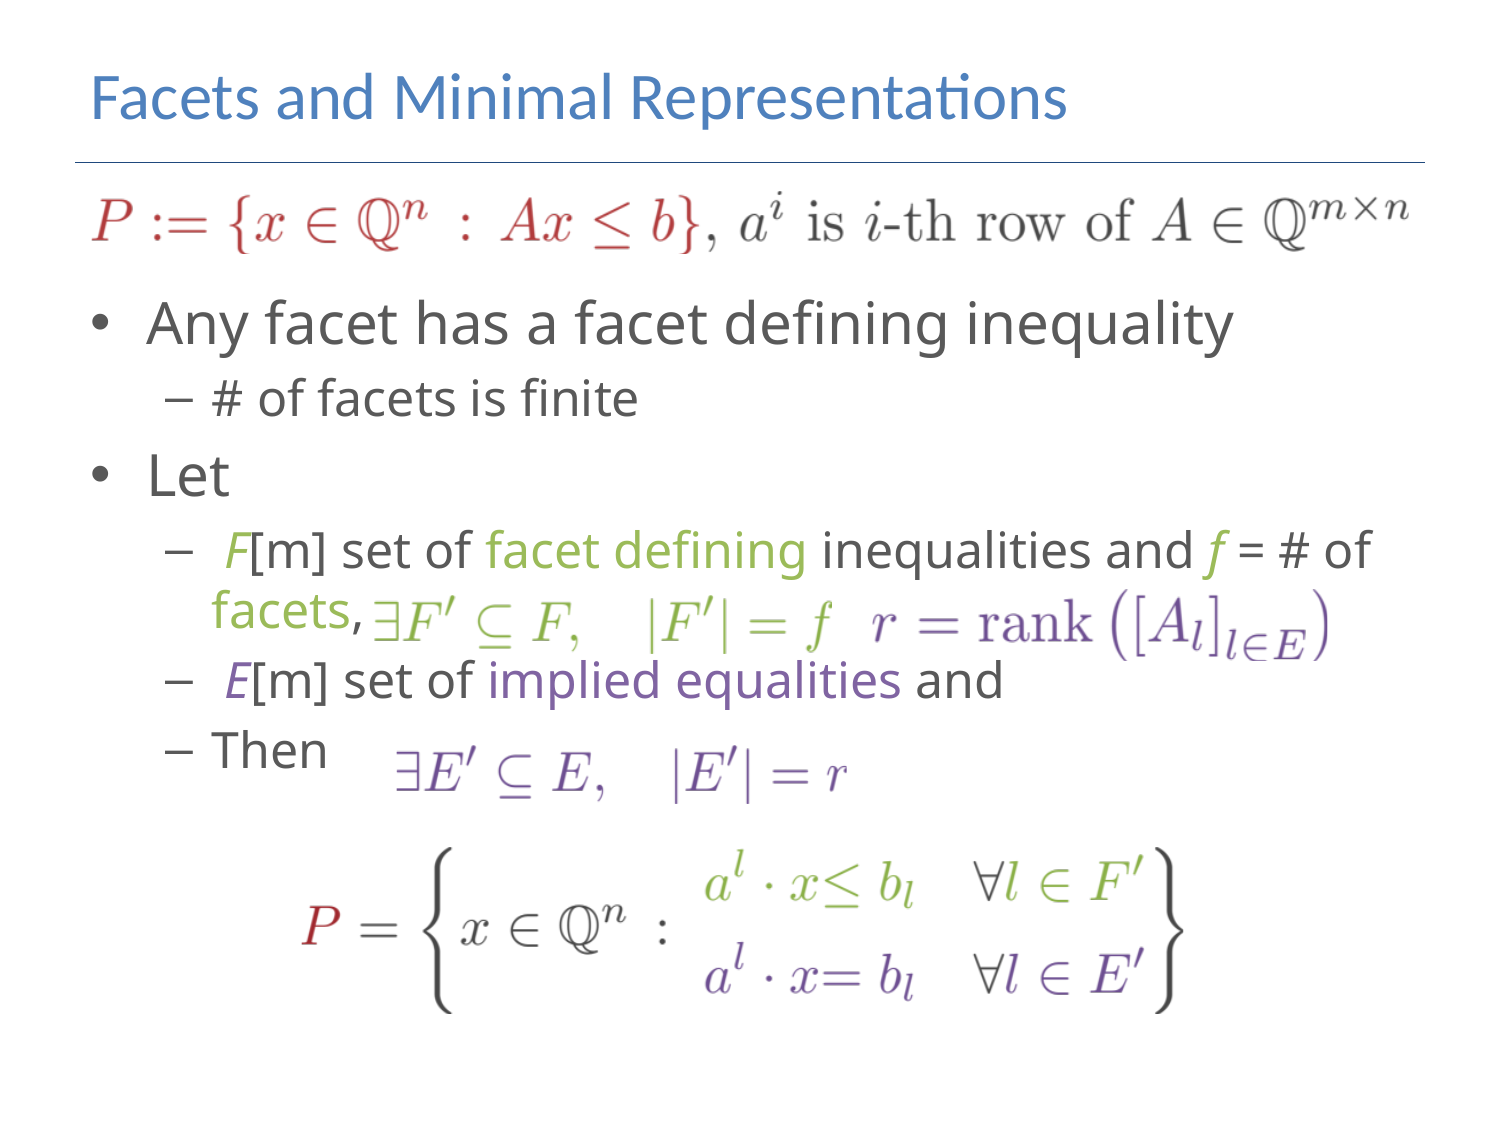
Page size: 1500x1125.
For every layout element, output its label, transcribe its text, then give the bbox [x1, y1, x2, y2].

picture [301, 846, 1184, 1014]
title Facets and Minimal Representations [75, 45, 1425, 141]
picture [91, 190, 1409, 255]
picture [373, 594, 833, 654]
picture [396, 745, 847, 804]
picture [872, 588, 1328, 661]
